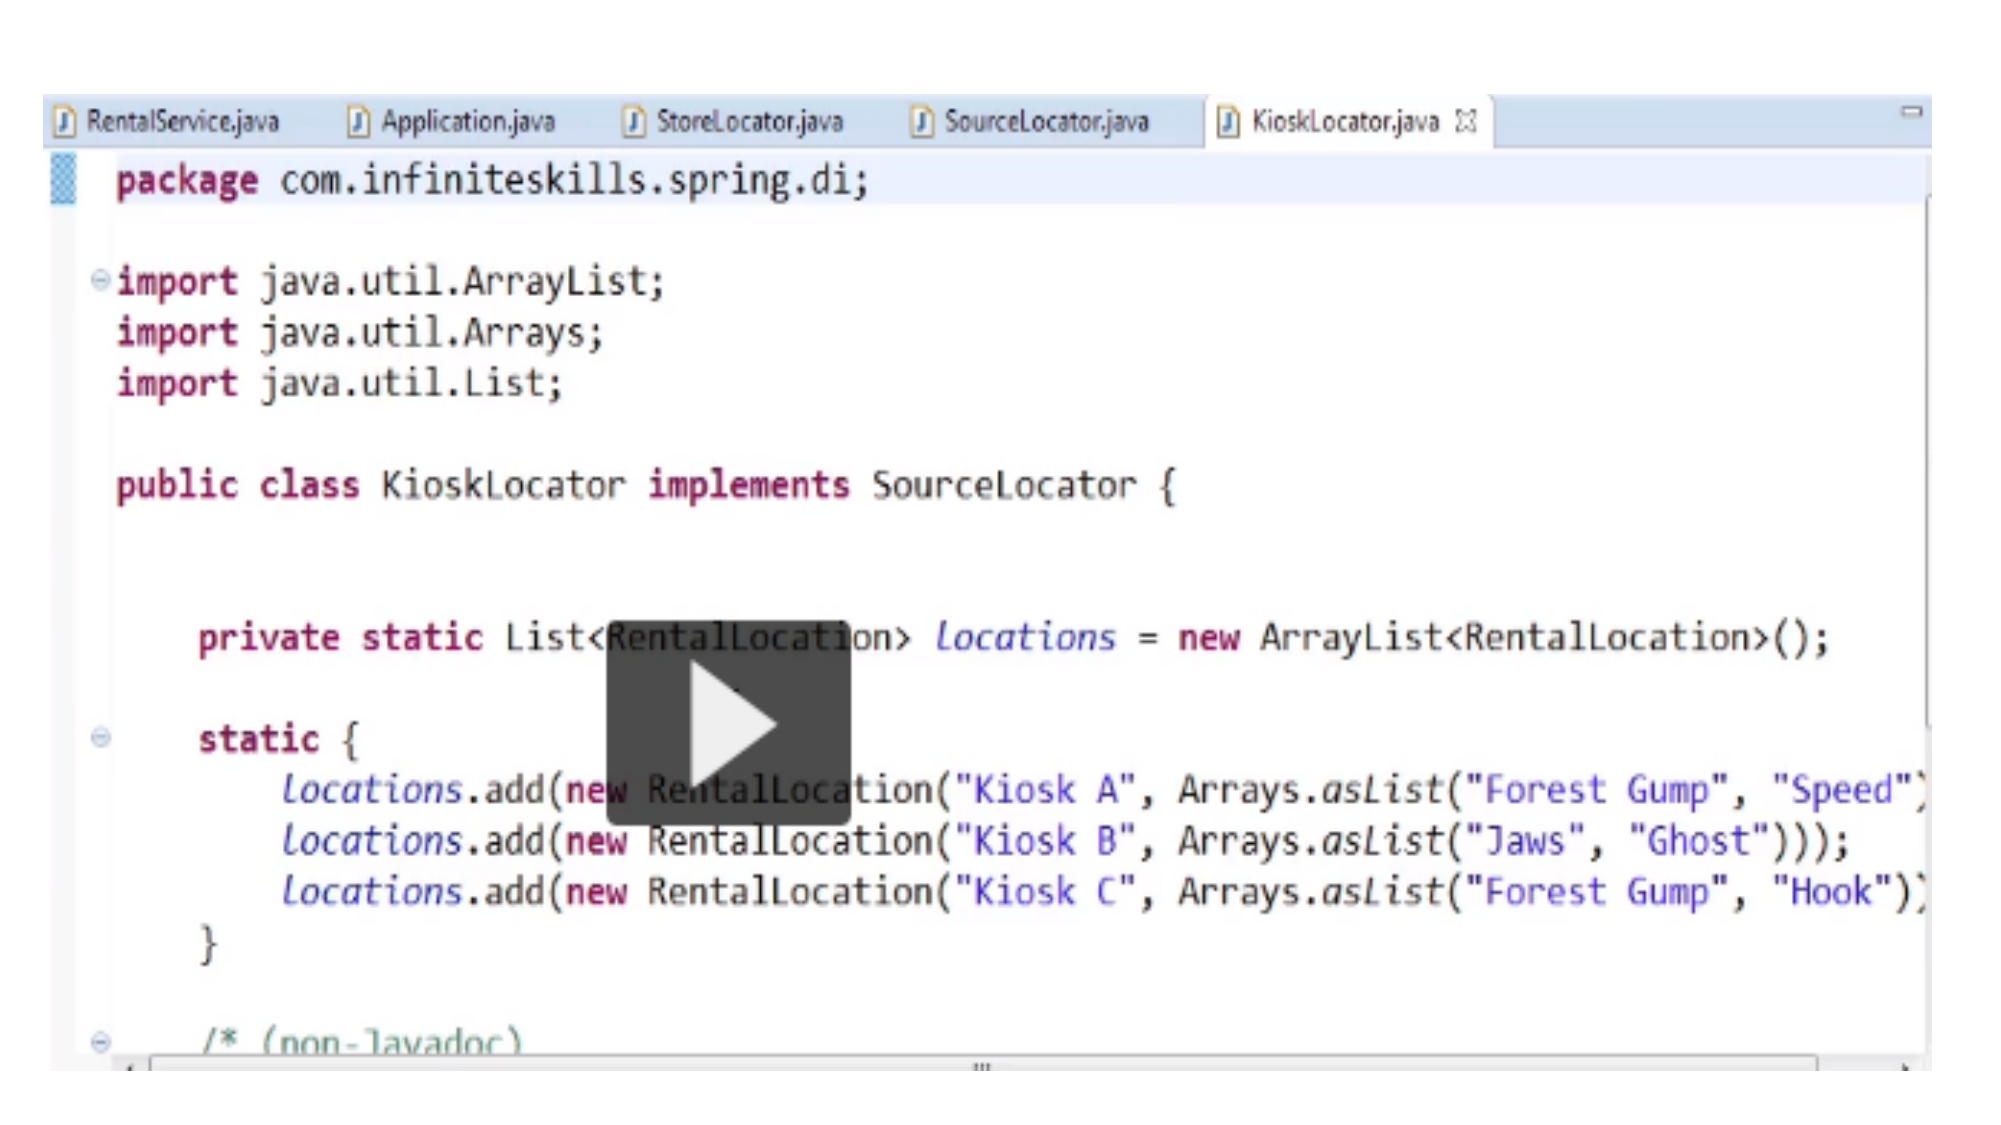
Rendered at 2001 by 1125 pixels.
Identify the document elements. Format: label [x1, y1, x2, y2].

list [43, 94, 1932, 1071]
